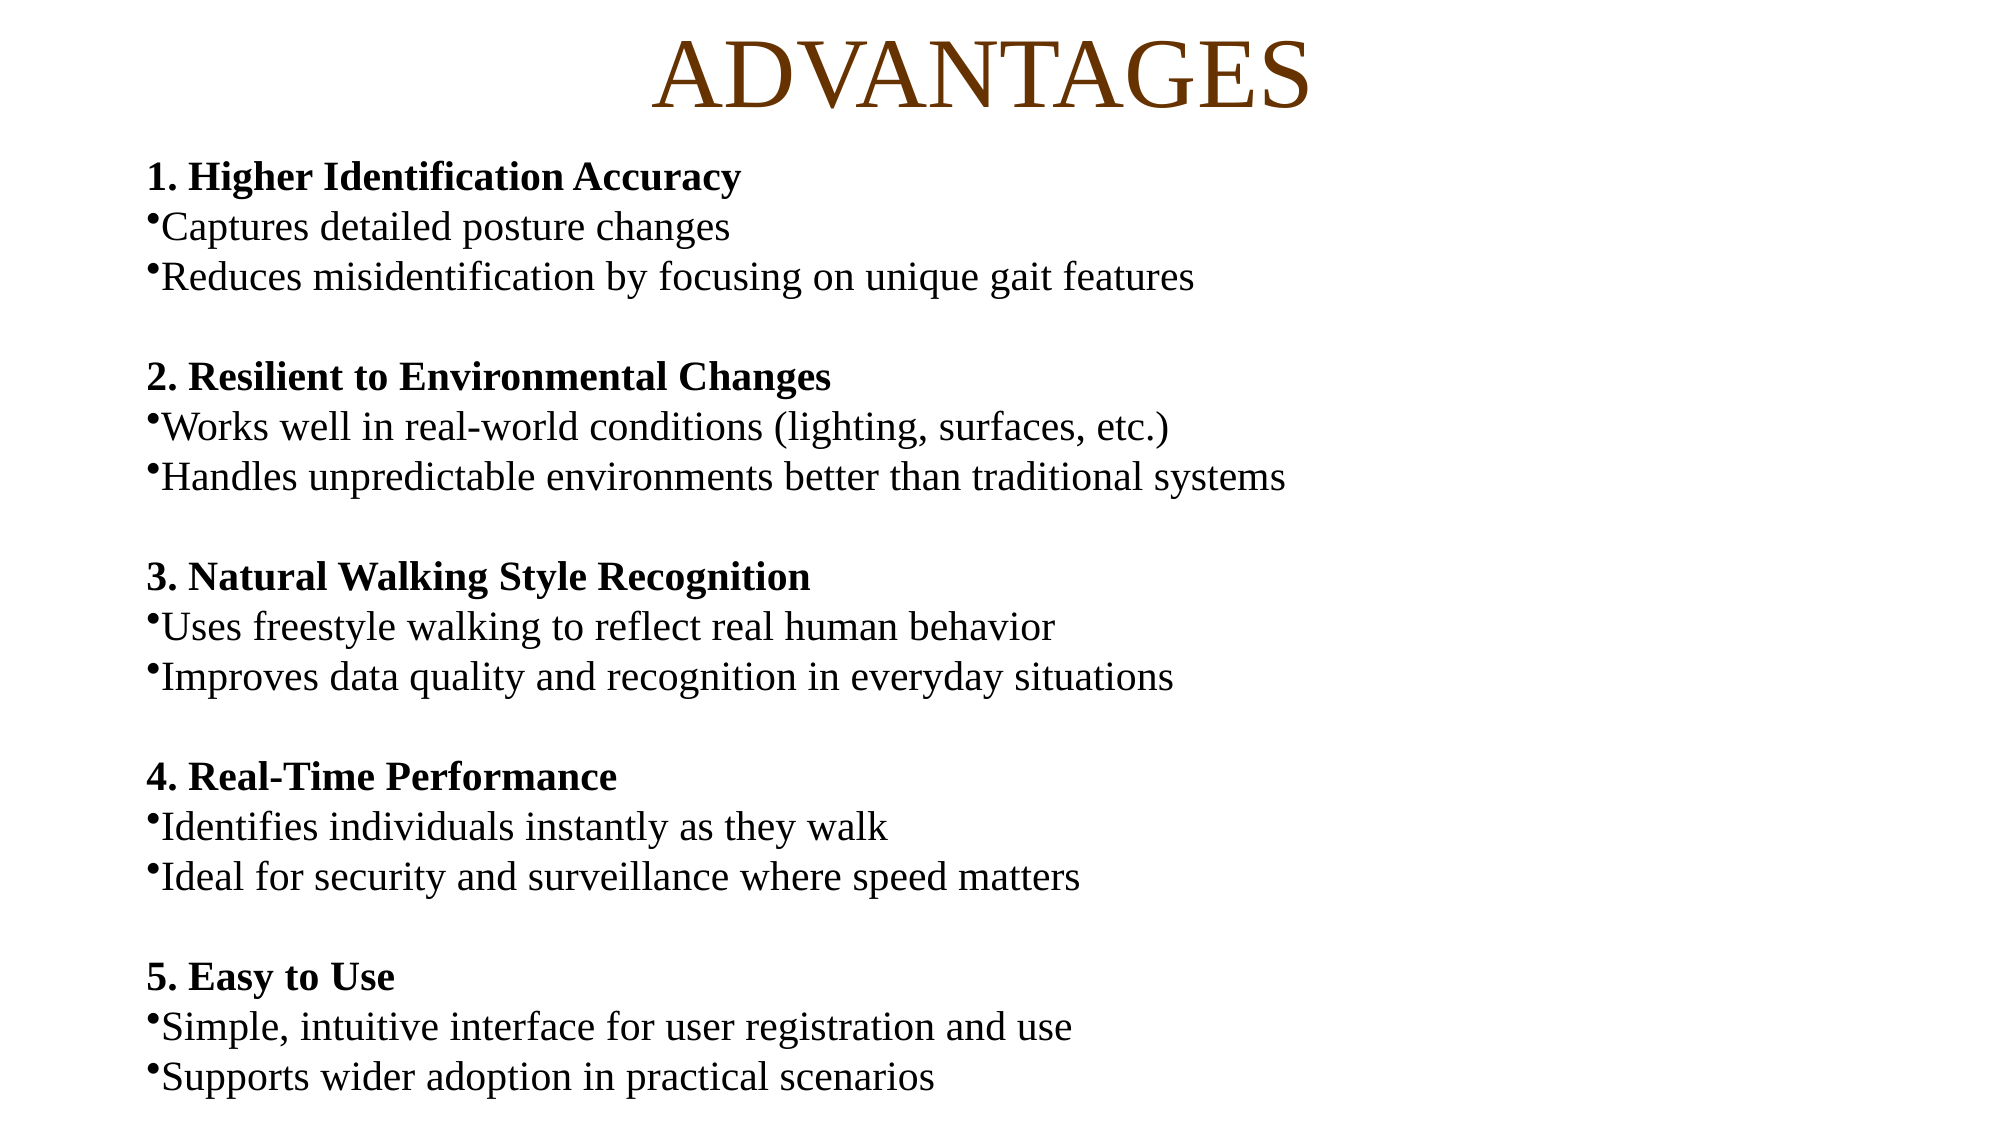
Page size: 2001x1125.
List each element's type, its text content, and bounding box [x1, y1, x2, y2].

text_box 1. Higher Identification Accuracy Captures detailed posture changes Reduces misidentification by focusing on unique gait features 2. Resilient to Environmental Changes Works well in real-world conditions (lighting, surfaces, etc.) Handles unpredictable environments better than traditional systems 3. Natural Walking Style Recognition Uses freestyle walking to reflect real human behavior Improves data quality and recognition in everyday situations 4. Real-Time Performance Identifies individuals instantly as they walk Ideal for security and surveillance where speed matters 5. Easy to Use Simple, intuitive interface for user registration and use Supports wider adoption in practical scenarios [131, 141, 1303, 1125]
text_box ADVANTAGES [481, 0, 1485, 135]
